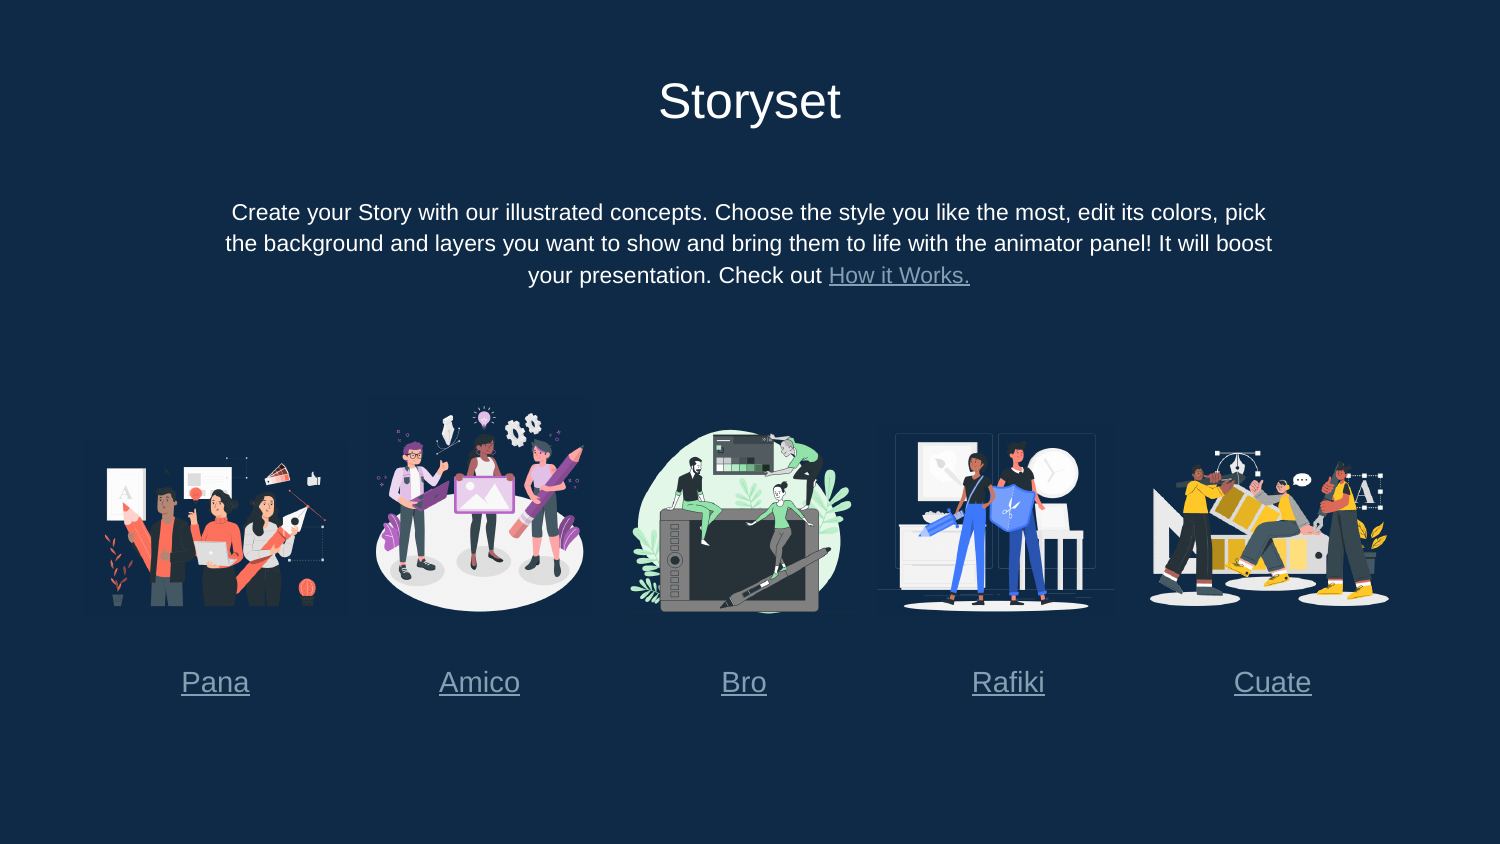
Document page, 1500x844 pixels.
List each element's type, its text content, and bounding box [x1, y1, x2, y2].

picture [83, 440, 348, 618]
text_box Pana [111, 652, 320, 705]
text_box Create your Story with our illustrated concepts. Choose the style you like the most, edit its colors, pick the background and layers you want to show and bring them to life with the animator panel! It will boost your presentation. Check out How it Works. [205, 178, 1294, 318]
title Storyset [171, 53, 1328, 133]
text_box Amico [375, 652, 585, 705]
picture [618, 415, 857, 623]
text_box Rafiki [904, 652, 1113, 705]
picture [369, 395, 590, 616]
text_box Cuate [1168, 652, 1377, 705]
text_box Bro [639, 652, 849, 705]
picture [876, 423, 1115, 618]
picture [1121, 413, 1417, 622]
